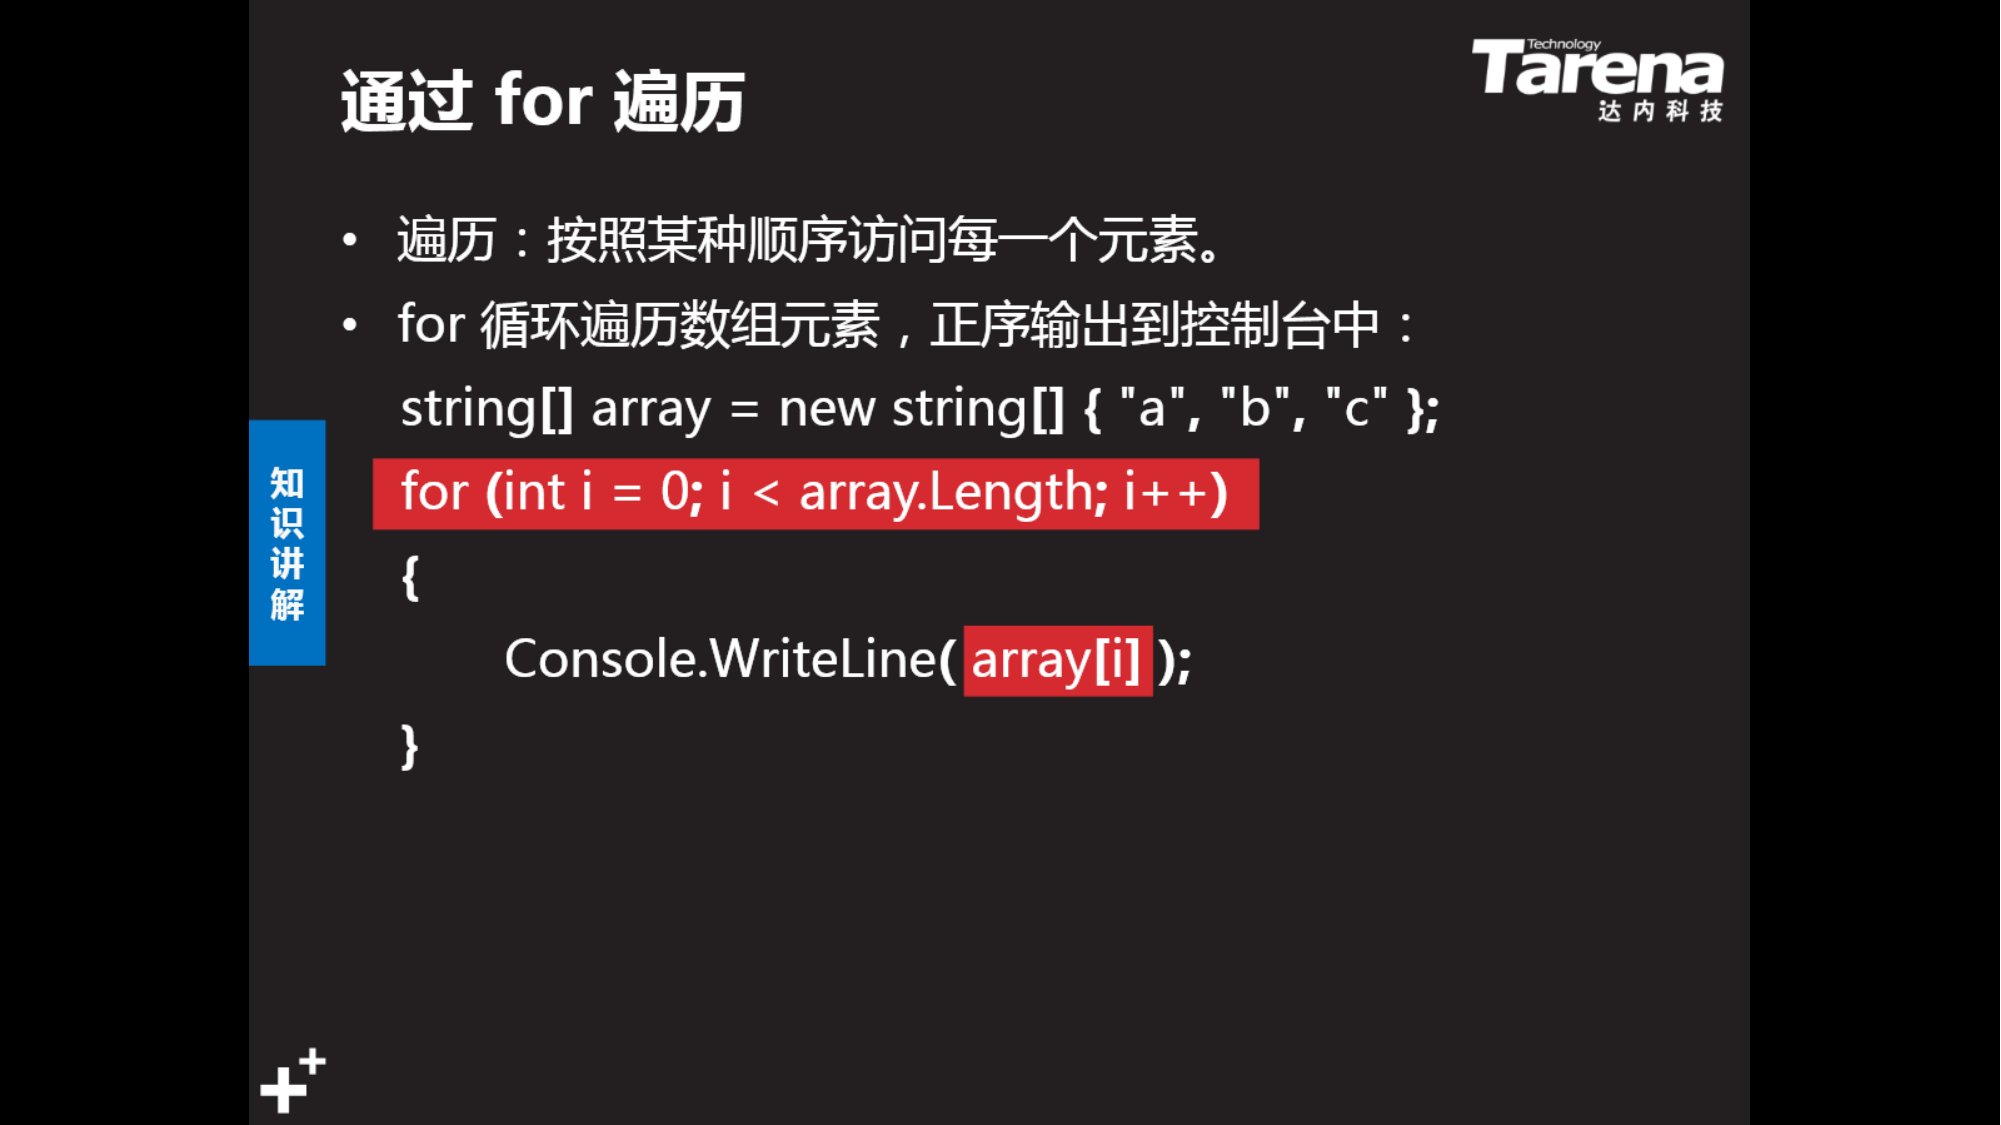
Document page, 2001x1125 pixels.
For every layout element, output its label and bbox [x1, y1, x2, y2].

picture [249, 0, 1750, 1125]
